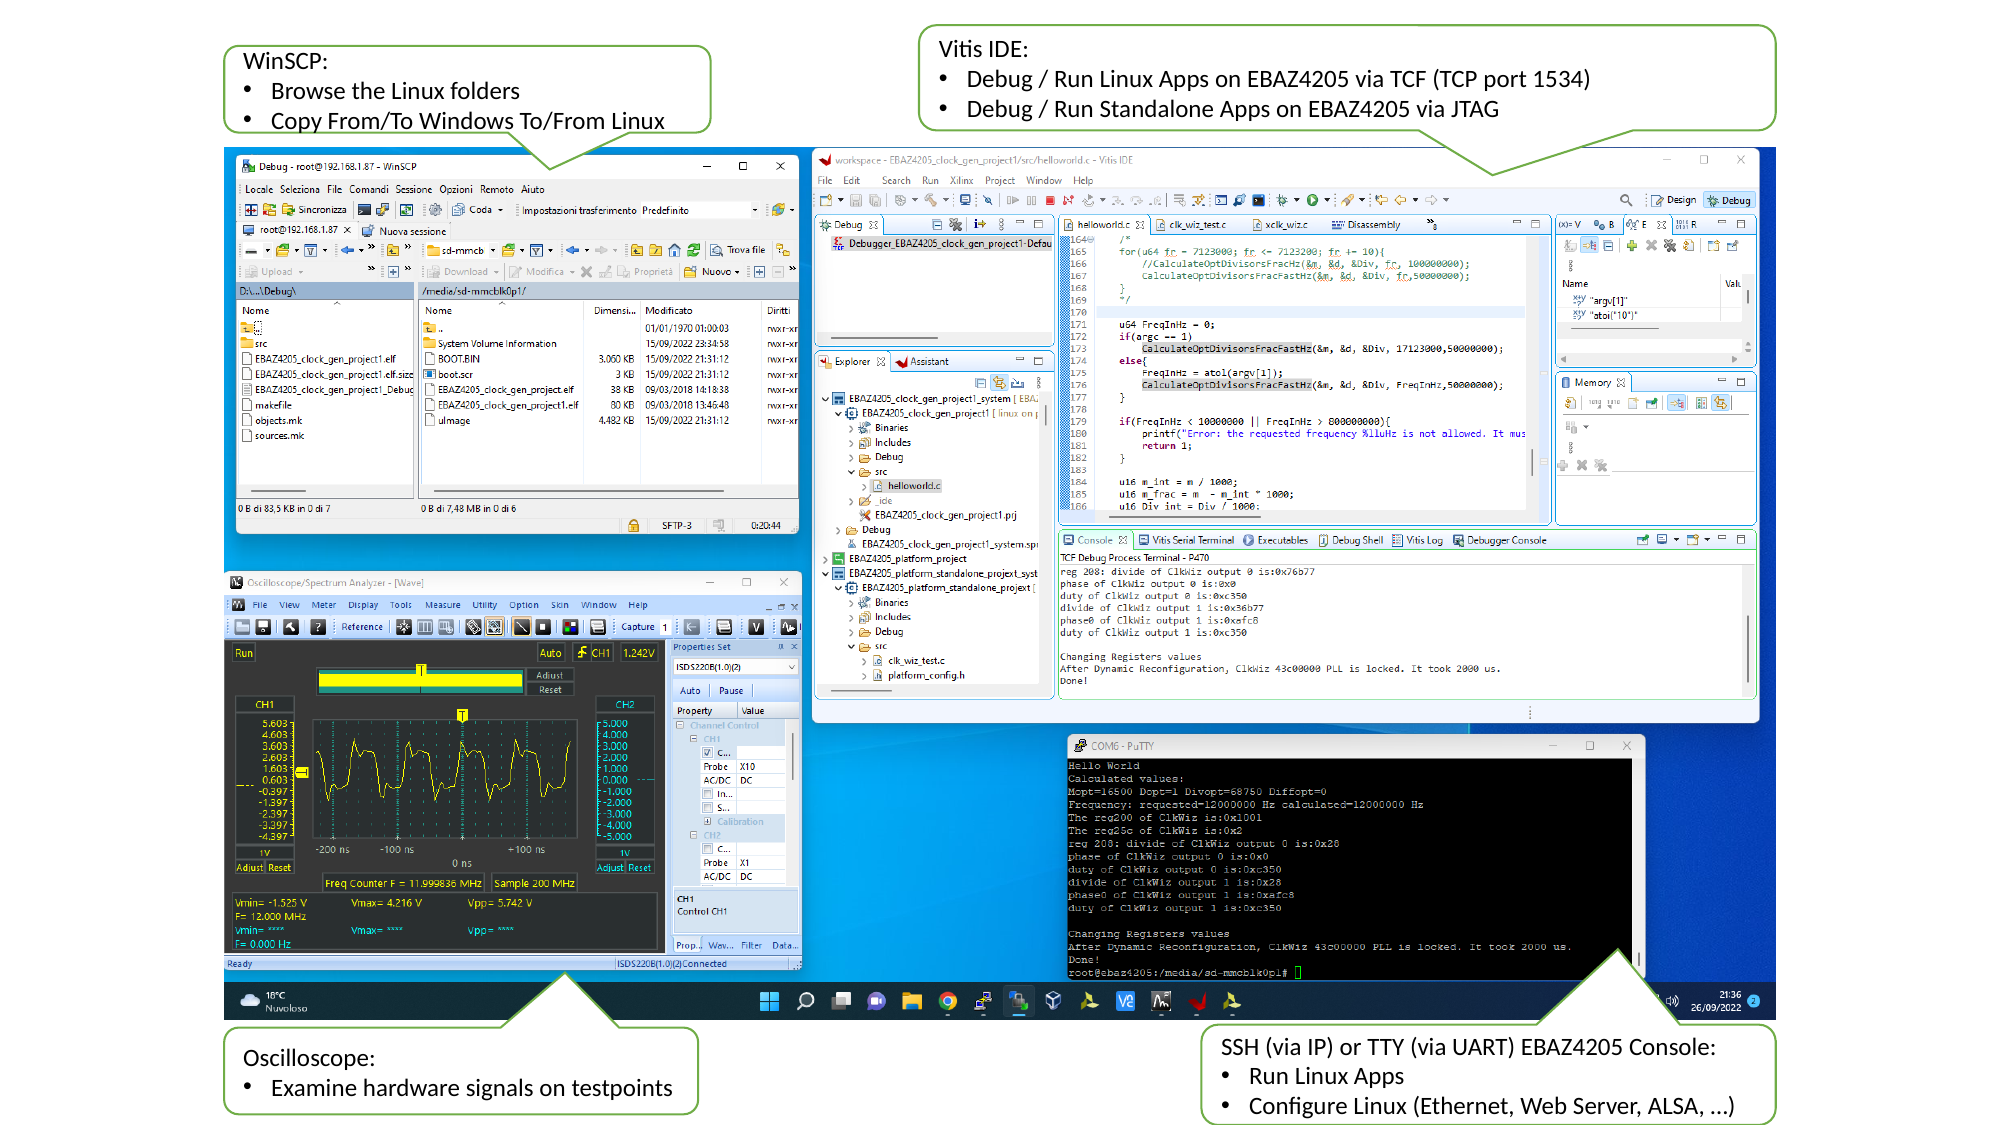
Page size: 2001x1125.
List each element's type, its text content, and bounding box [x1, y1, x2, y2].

text_box SSH (via IP) or TTY (via UART) EBAZ4205 Console: Run Linux Apps Configure Linux (Ethernet, Web Server, ALSA, …) [1200, 1020, 1777, 1125]
text_box Vitis IDE: Debug / Run Linux Apps on EBAZ4205 via TCF (TCP port 1534) Debug / Run Standalone Apps on EBAZ4205 via JTAG [917, 24, 1777, 147]
picture [224, 147, 1776, 1020]
text_box WinSCP: Browse the Linux folders Copy From/To Windows To/From Linux [222, 44, 712, 147]
picture [224, 571, 802, 970]
text_box Oscilloscope: Examine hardware signals on testpoints [223, 1020, 700, 1116]
